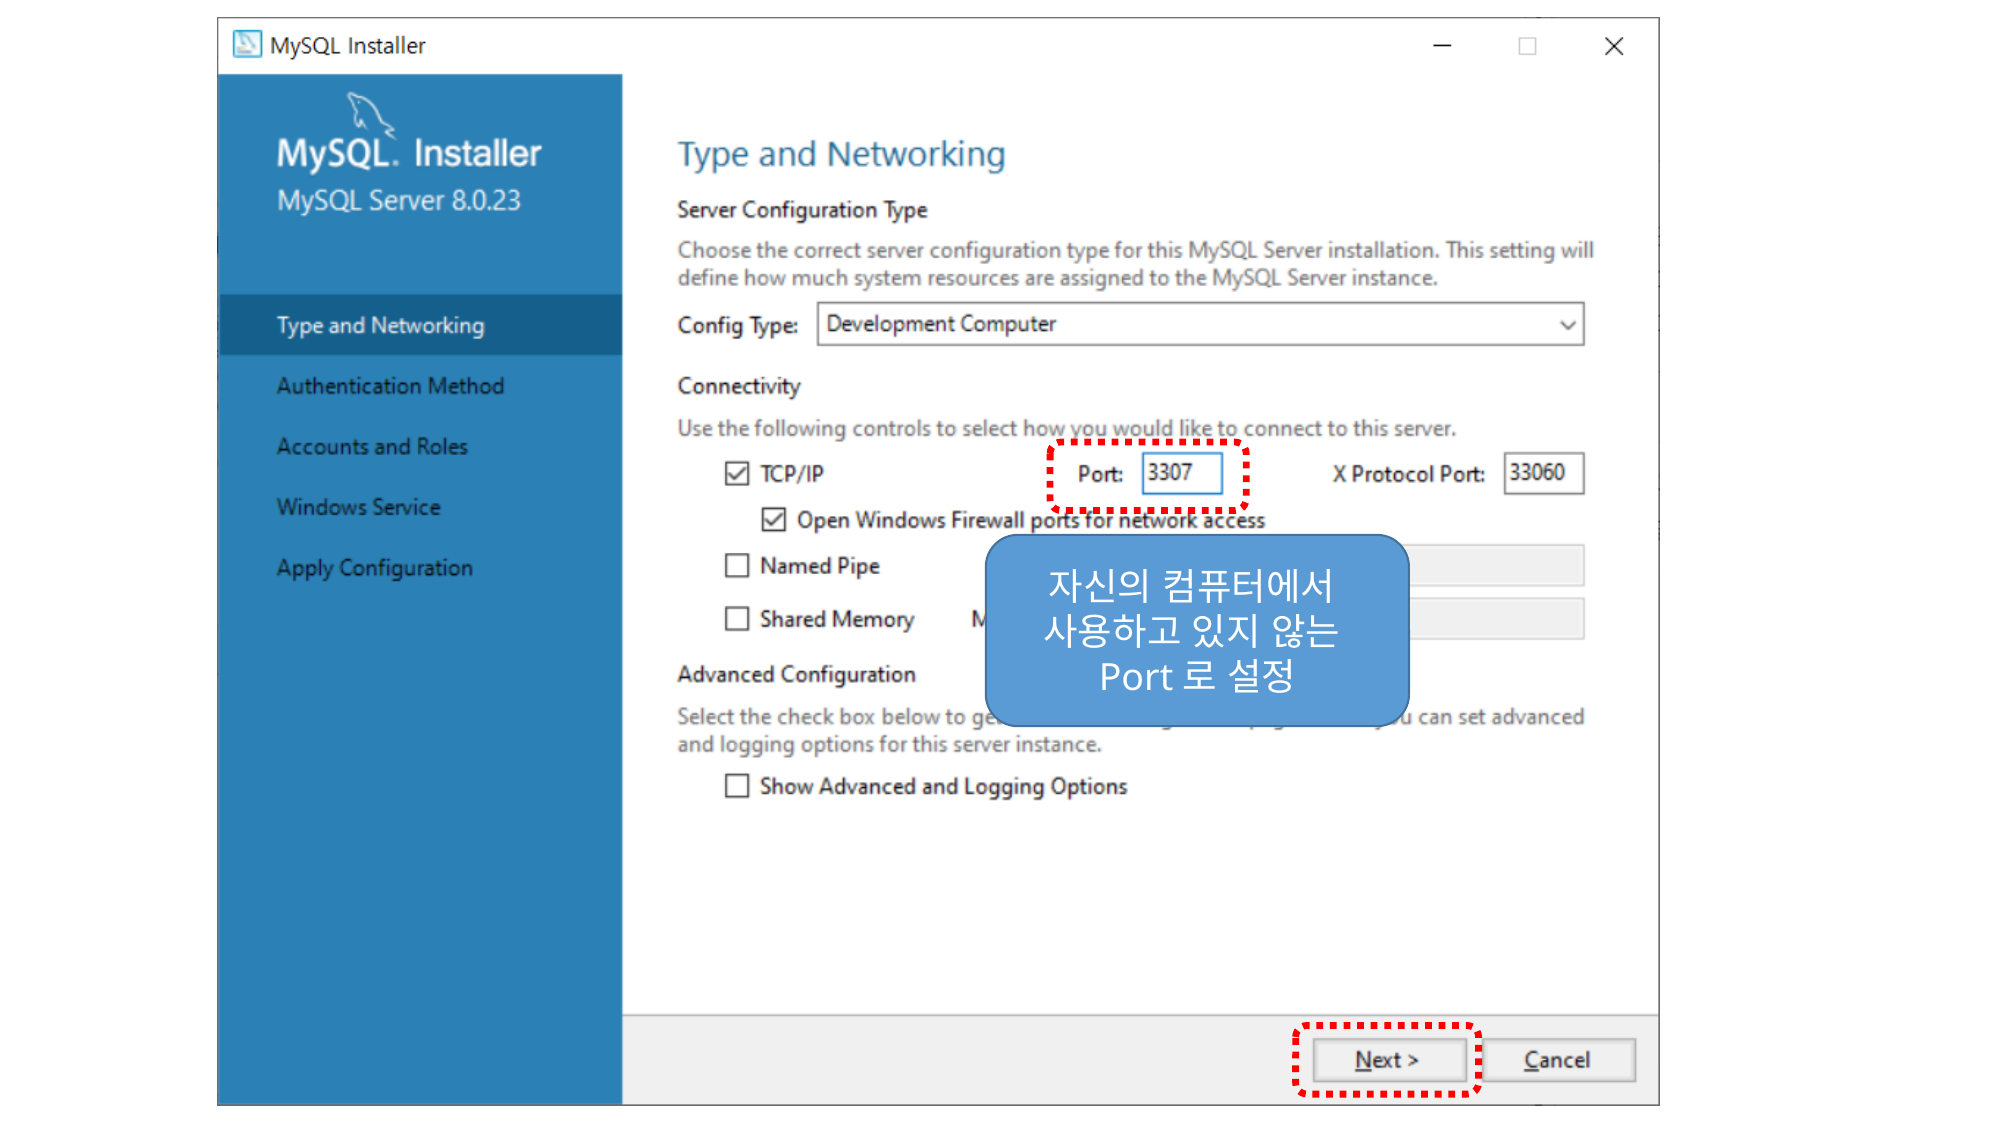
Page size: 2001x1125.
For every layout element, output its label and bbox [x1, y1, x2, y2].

picture [217, 17, 1660, 1106]
